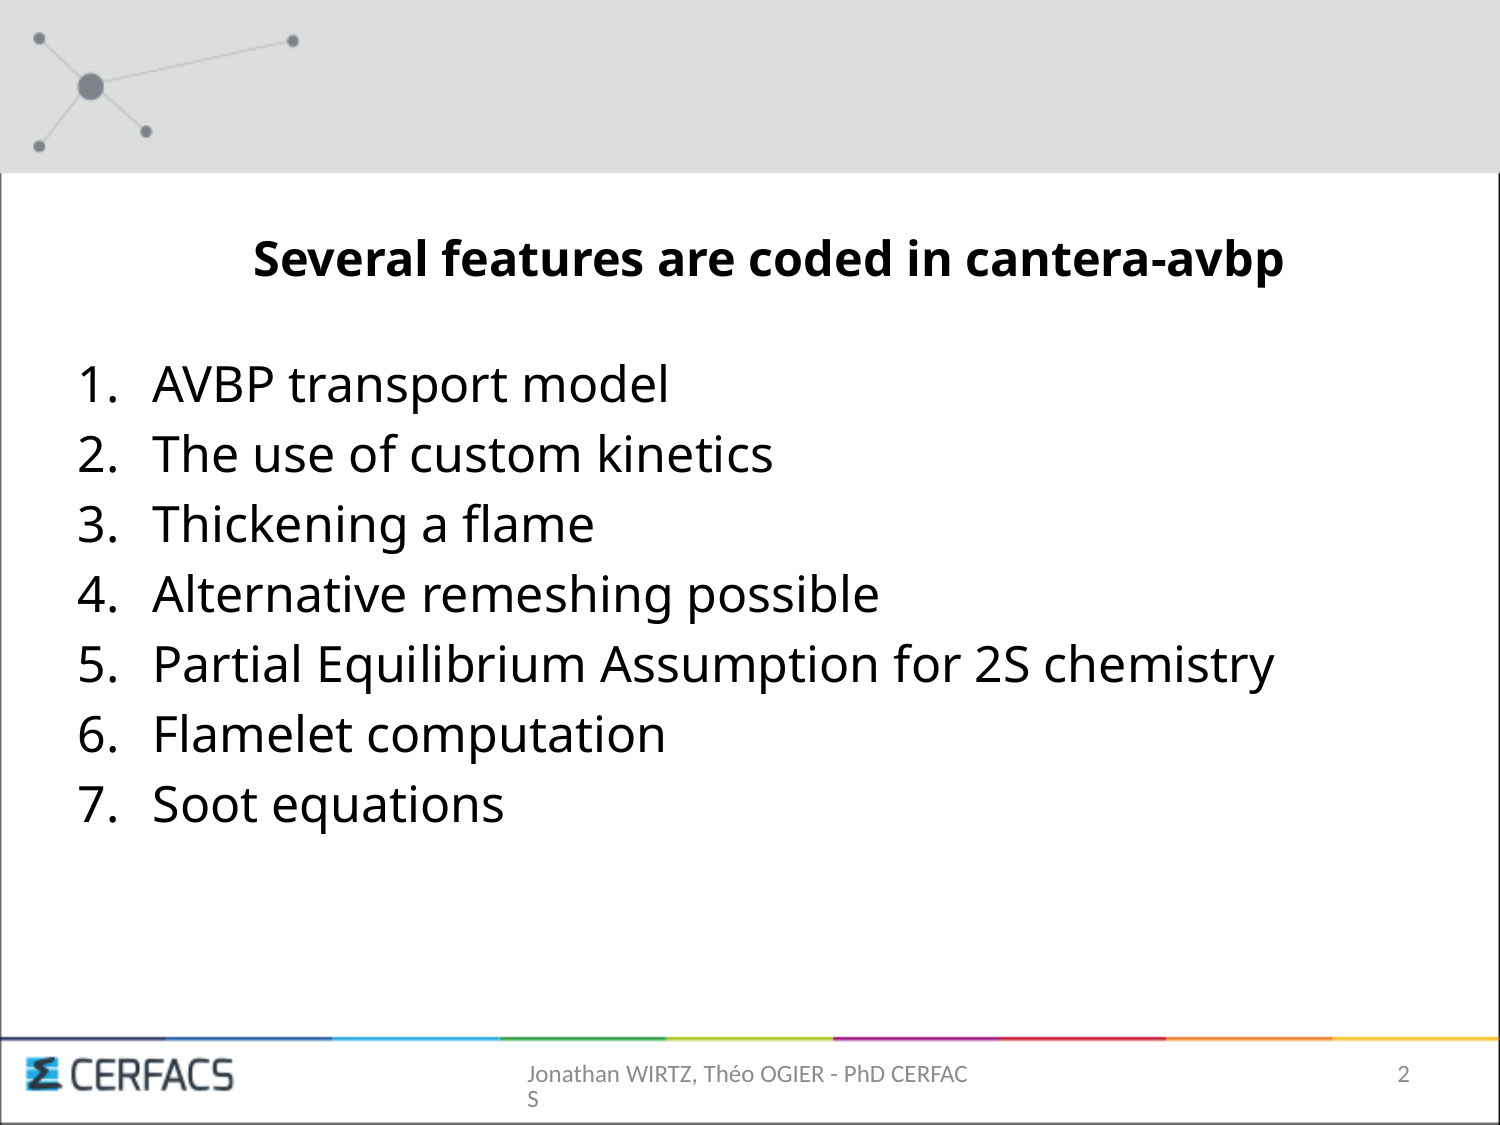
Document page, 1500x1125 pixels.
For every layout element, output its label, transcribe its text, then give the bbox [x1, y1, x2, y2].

slide_number 2 [1074, 1042, 1425, 1103]
picture [0, 0, 1500, 1125]
list Several features are coded in cantera-avbp [238, 220, 1317, 298]
text_box AVBP transport model The use of custom kinetics Thickening a flame Alternative remeshing possible Partial Equilibrium Assumption for 2S chemistry Flamelet computation Soot equations [62, 344, 1425, 913]
footer Jonathan WIRTZ, Théo OGIER - PhD CERFACS [512, 1042, 988, 1103]
